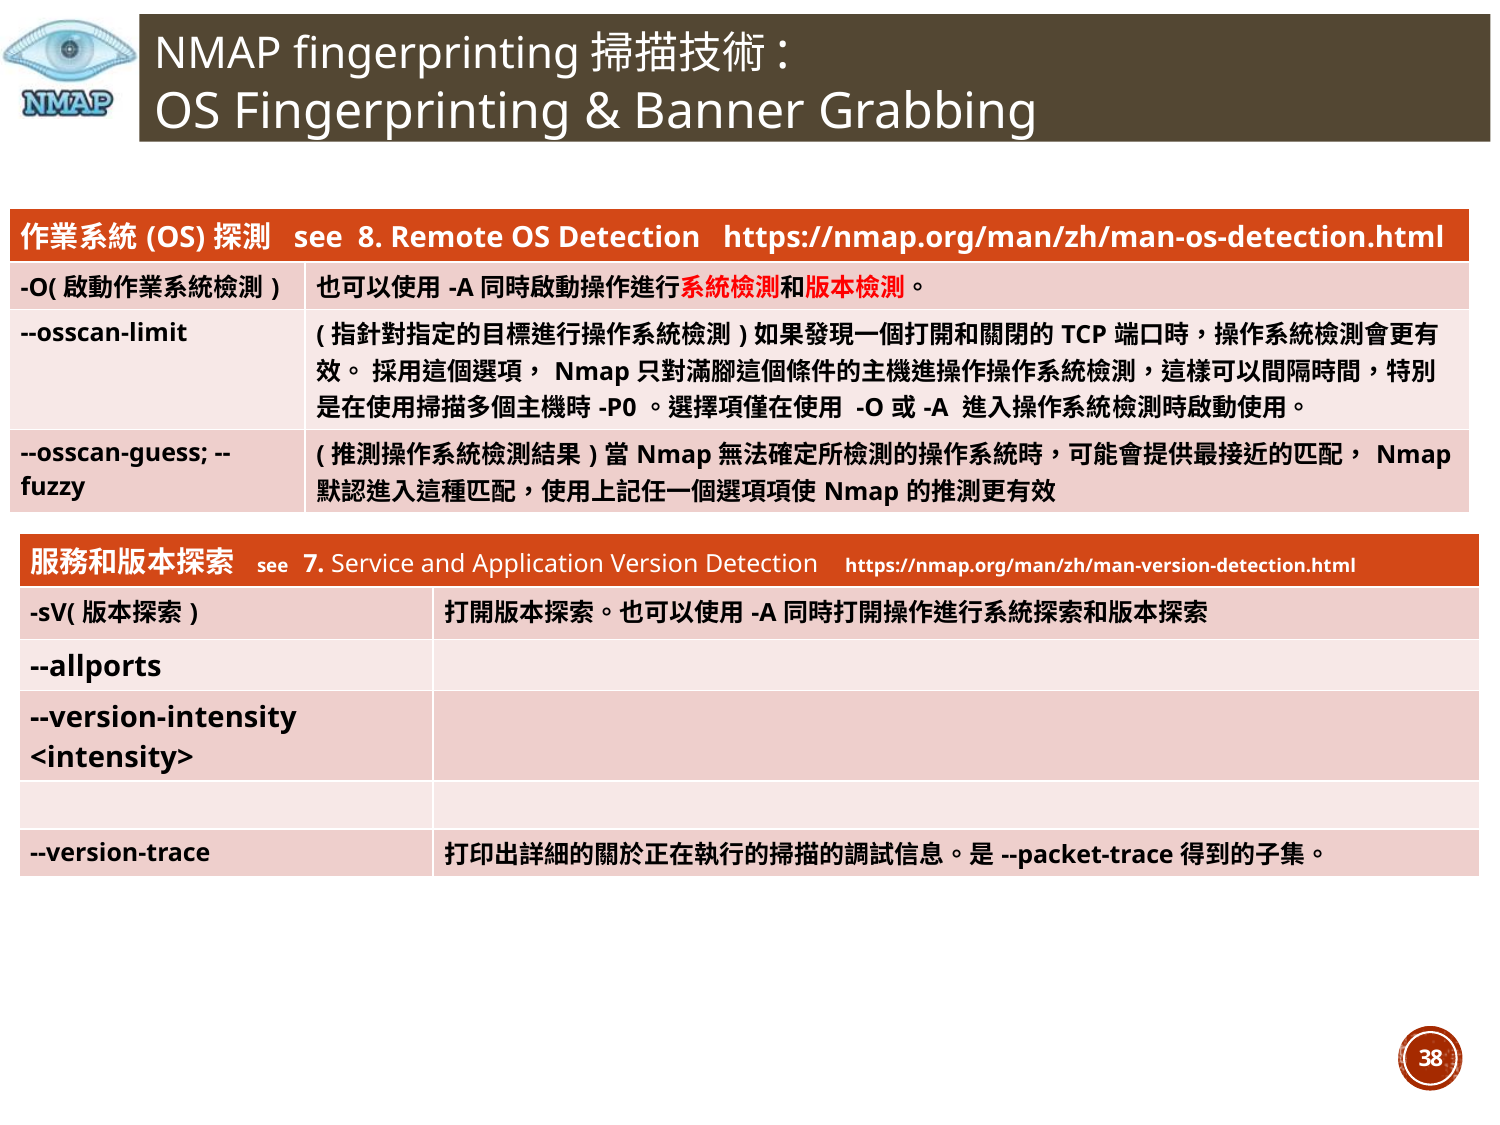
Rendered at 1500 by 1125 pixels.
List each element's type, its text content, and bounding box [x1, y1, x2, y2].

table_cell --version-intensity <intensity> [20, 691, 432, 780]
table_cell --version-trace [20, 830, 432, 876]
table_header 作業系統(OS)探測 see 8. Remote OS Detection https://nmap.org/man/zh/man-os-detection.html [10, 209, 1469, 261]
text_box NMAP fingerprinting掃描技術: OS Fingerprinting & Banner Grabbing [138, 13, 1491, 143]
table_cell -O(啟動作業系統檢測) [10, 263, 304, 309]
table_cell (推測操作系統檢測結果)當Nmap無法確定所檢測的操作系統時，可能會提供最接近的匹配，Nmap默認進入這種匹配，使用上記任一個選項項使Nmap的推測更有效 [306, 430, 1469, 512]
table_cell [434, 782, 1479, 828]
table_cell -sV(版本探索) [20, 588, 432, 639]
table_cell --osscan-guess; --fuzzy [10, 430, 304, 512]
table_cell [20, 782, 432, 828]
table_cell [434, 691, 1479, 780]
table_cell (指針對指定的目標進行操作系統檢測)如果發現一個打開和關閉的TCP端口時，操作系統檢測會更有效。 採用這個選項，Nmap只對滿腳這個條件的主機進操作操作系統檢測，這樣可以間隔時間，特別是在使用掃描多個主機時-P0。選擇項僅在使用 -O或-A 進入操作系統檢測時啟動使用。 [306, 310, 1469, 429]
table_header 服務和版本探索 see 7. Service and Application Version Detection https://nmap.org/man/zh/man-version-detection.html [20, 534, 1479, 586]
table_cell 打開版本探索。也可以使用-A同時打開操作進行系統探索和版本探索 [434, 588, 1479, 639]
slide_number 38 [1391, 1028, 1471, 1089]
table_cell 也可以使用-A同時啟動操作進行系統檢測和版本檢測。 [306, 263, 1469, 309]
table_cell --osscan-limit [10, 310, 304, 429]
table_cell 打印出詳細的關於正在執行的掃描的調試信息。是--packet-trace得到的子集。 [434, 830, 1479, 876]
table_cell [434, 640, 1479, 690]
table_cell --allports [20, 640, 432, 690]
picture [0, 14, 138, 119]
